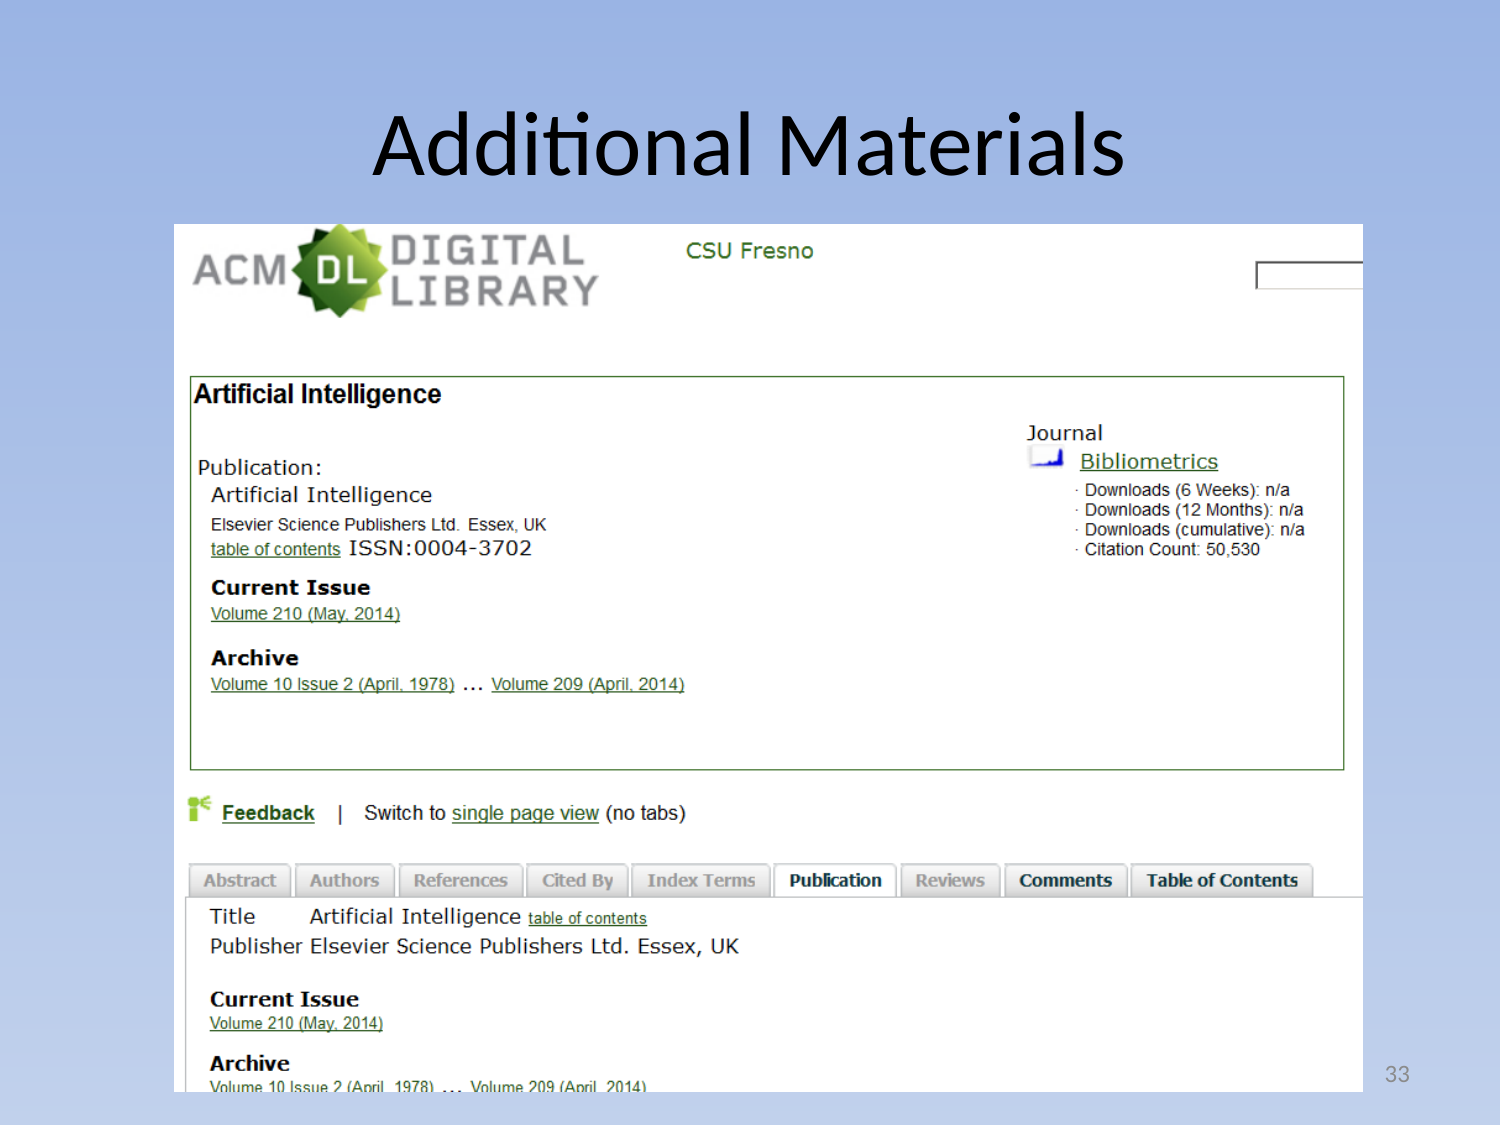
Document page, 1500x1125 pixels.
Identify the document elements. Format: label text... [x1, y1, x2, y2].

title Additional Materials [75, 45, 1425, 233]
picture [174, 224, 1363, 1092]
slide_number 33 [1074, 1042, 1425, 1103]
